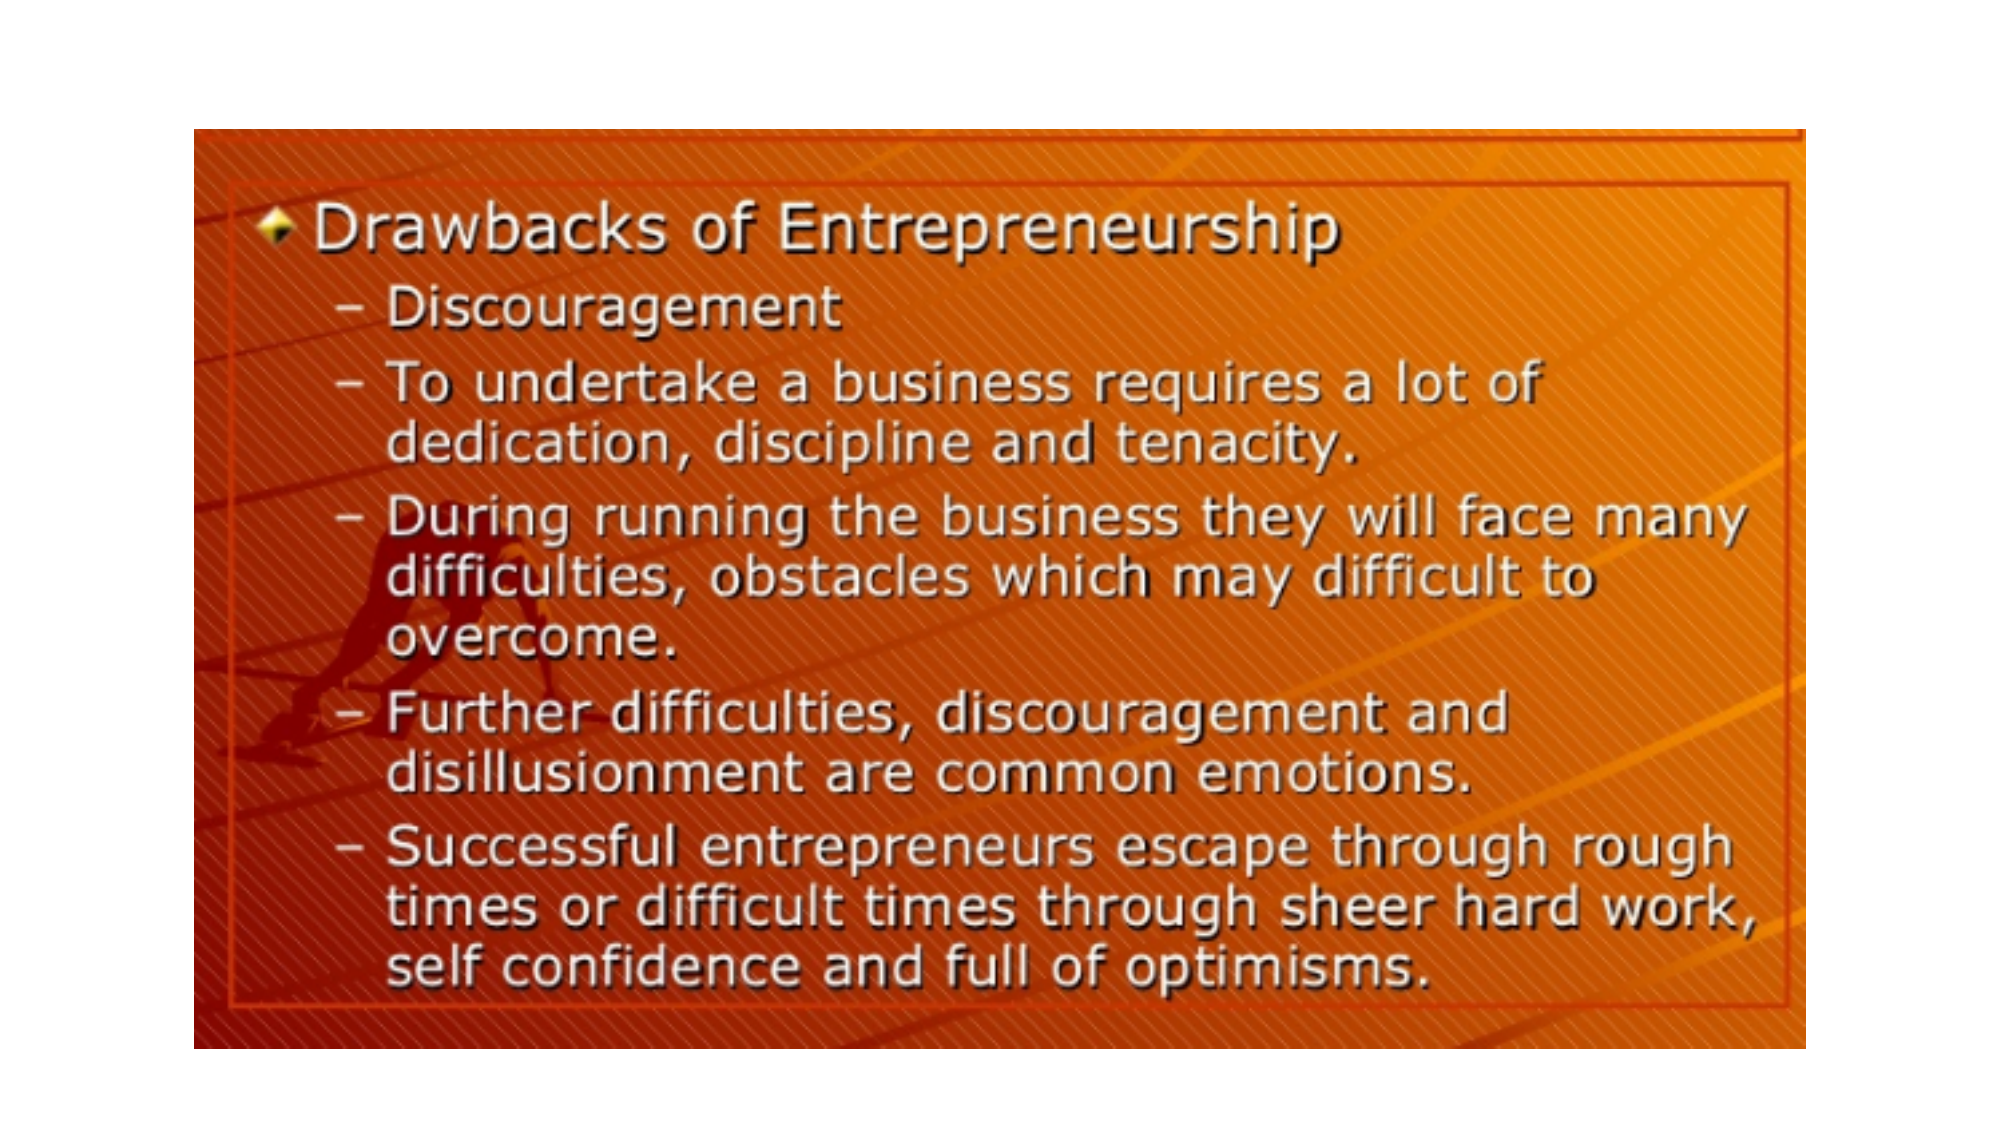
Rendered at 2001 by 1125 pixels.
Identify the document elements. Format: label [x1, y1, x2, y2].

list [194, 129, 1806, 1049]
